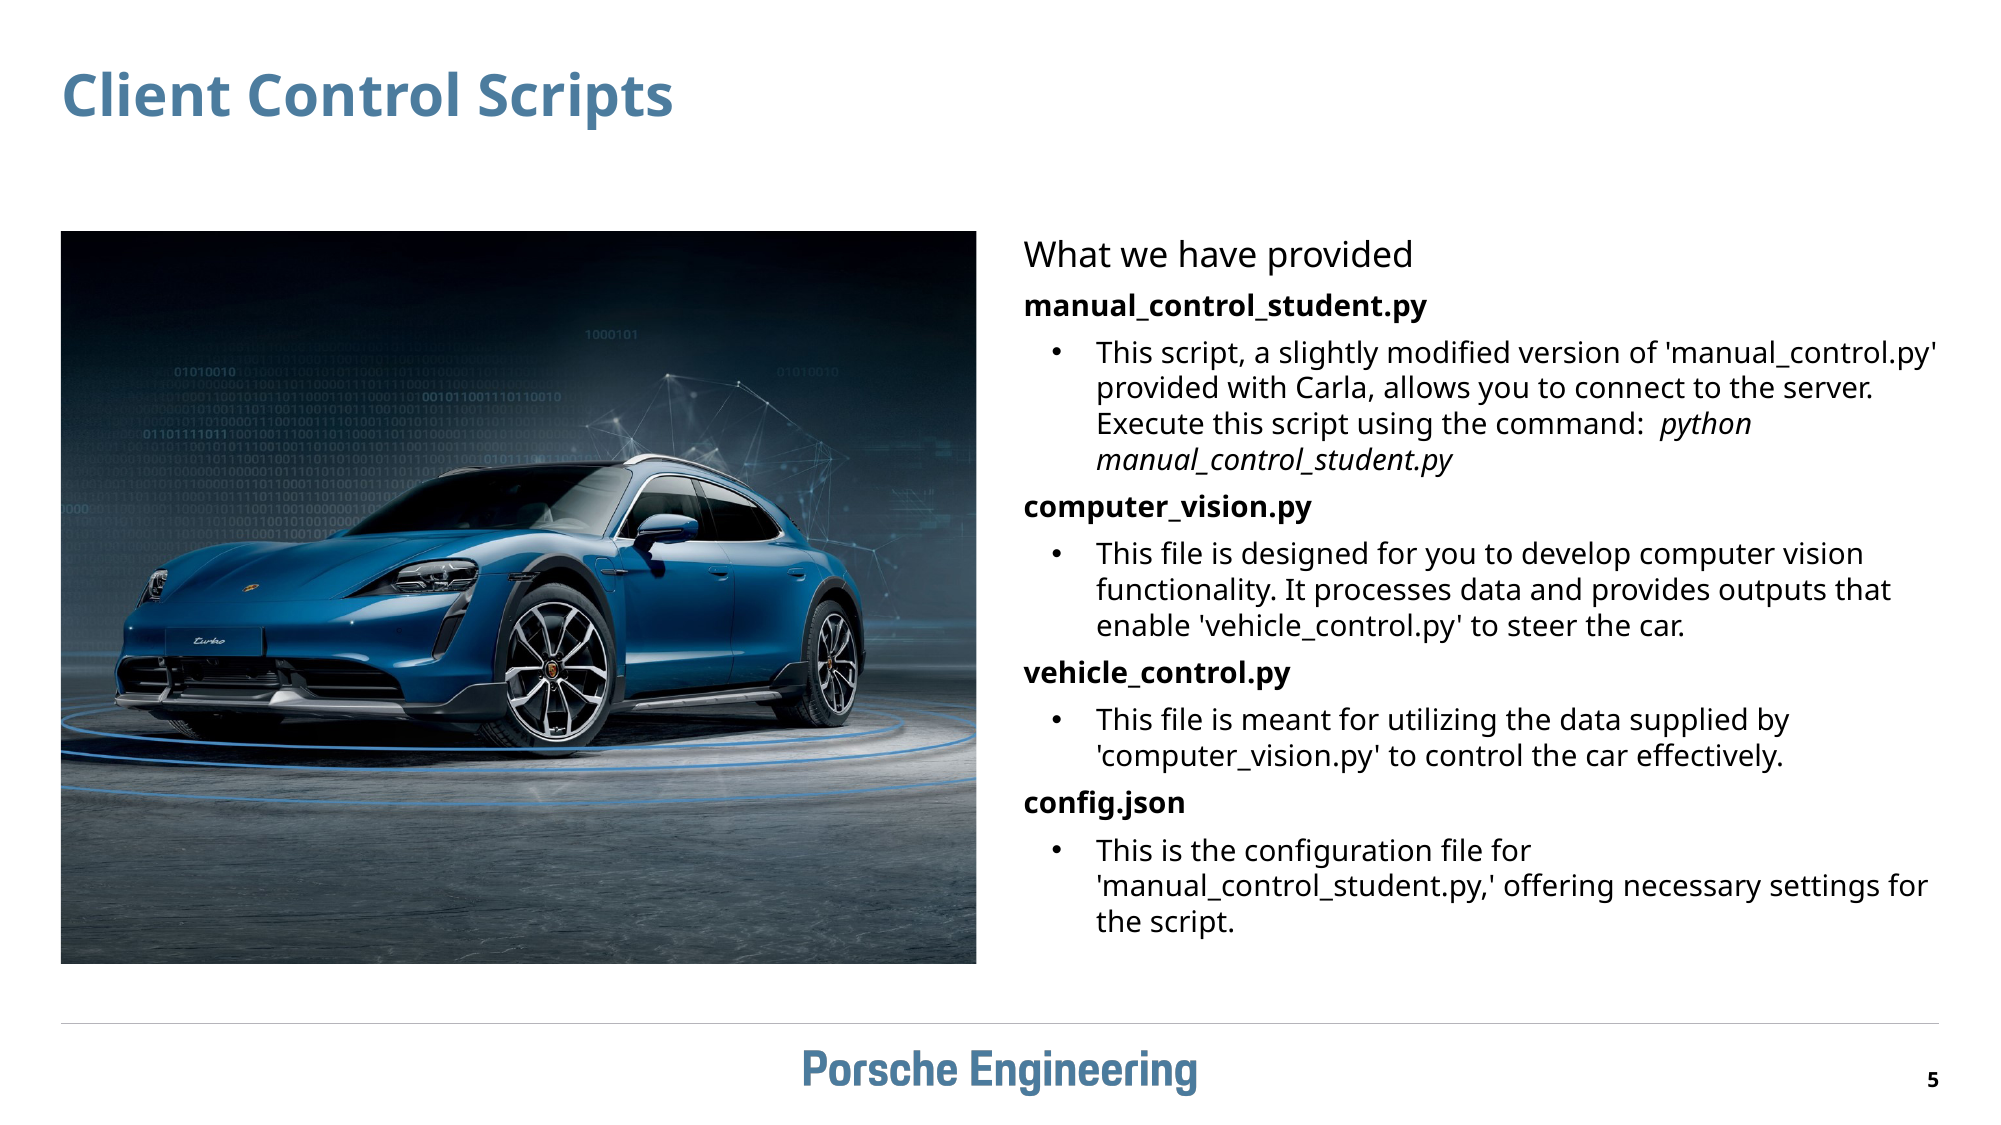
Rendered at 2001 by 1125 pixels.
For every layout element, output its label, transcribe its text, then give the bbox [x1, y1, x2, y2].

picture [794, 1042, 1206, 1102]
list What we have provided manual_control_student.py This script, a slightly modified version of 'manual_control.py' provided with Carla, allows you to connect to the server. Execute this script using the command: python manual_control_student.py computer_vision.py This file is designed for you to develop computer vision functionality. It processes data and provides outputs that enable 'vehicle_control.py' to steer the car. vehicle_control.py This file is meant for utilizing the data supplied by 'computer_vision.py' to control the car effectively. config.json This is the configuration file for 'manual_control_student.py,' offering necessary settings for the script. [1023, 231, 1939, 965]
title Client Control Scripts [60, 66, 1940, 173]
picture [60, 231, 977, 964]
